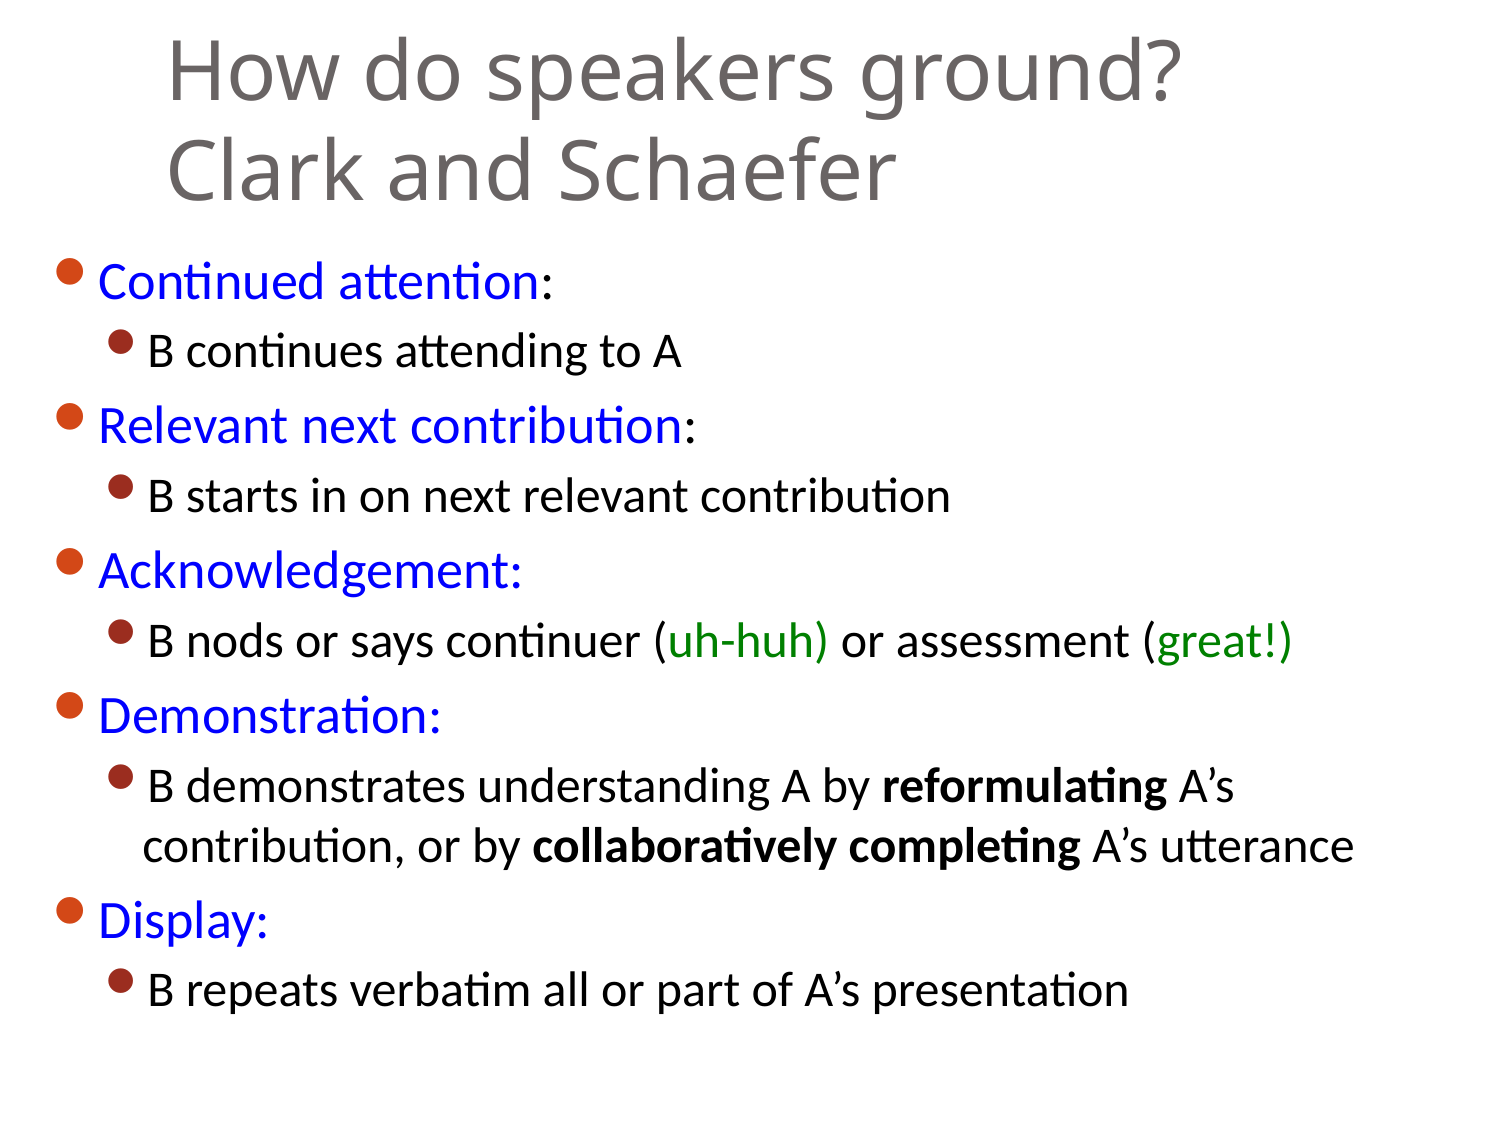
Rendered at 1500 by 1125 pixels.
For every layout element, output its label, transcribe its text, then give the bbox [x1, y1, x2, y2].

list Continued attention: B continues attending to A Relevant next contribution: B starts in on next relevant contribution Acknowledgement: B nods or says continuer (uh-huh) or assessment (great!) Demonstration: B demonstrates understanding A by reformulating A’s contribution, or by collaboratively completing A’s utterance Display: B repeats verbatim all or part of A’s presentation [37, 237, 1426, 1038]
title How do speakers ground? Clark and Schaefer [149, 44, 1426, 233]
